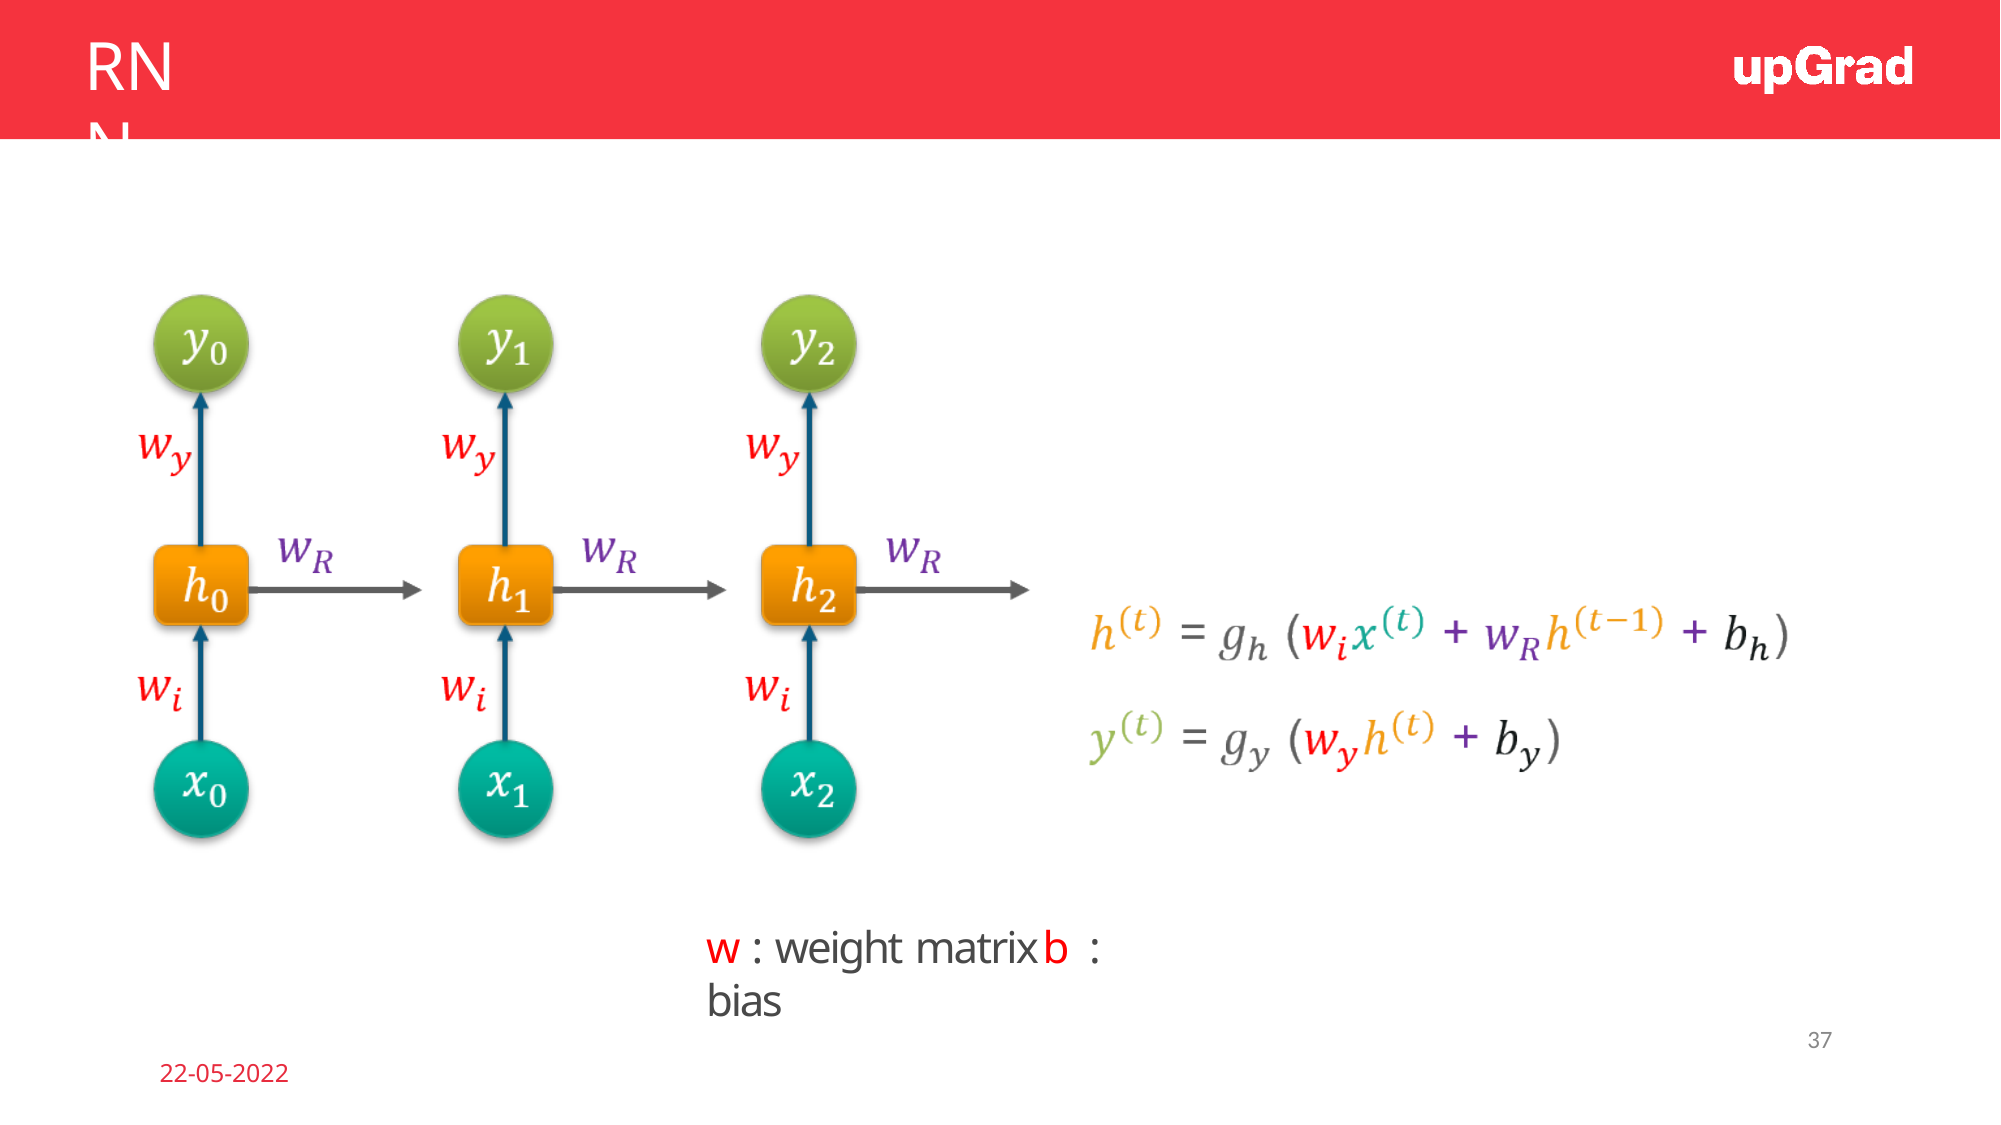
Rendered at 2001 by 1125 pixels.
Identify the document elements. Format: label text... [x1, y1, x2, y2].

text_box 37 [1801, 1027, 1861, 1087]
text_box [137, 291, 1788, 853]
picture [1734, 46, 1913, 94]
text_box w : weight matrix b : bias [704, 916, 1175, 1025]
text_box 22-05-2022 [157, 1055, 290, 1088]
text_box RNN [82, 21, 217, 184]
